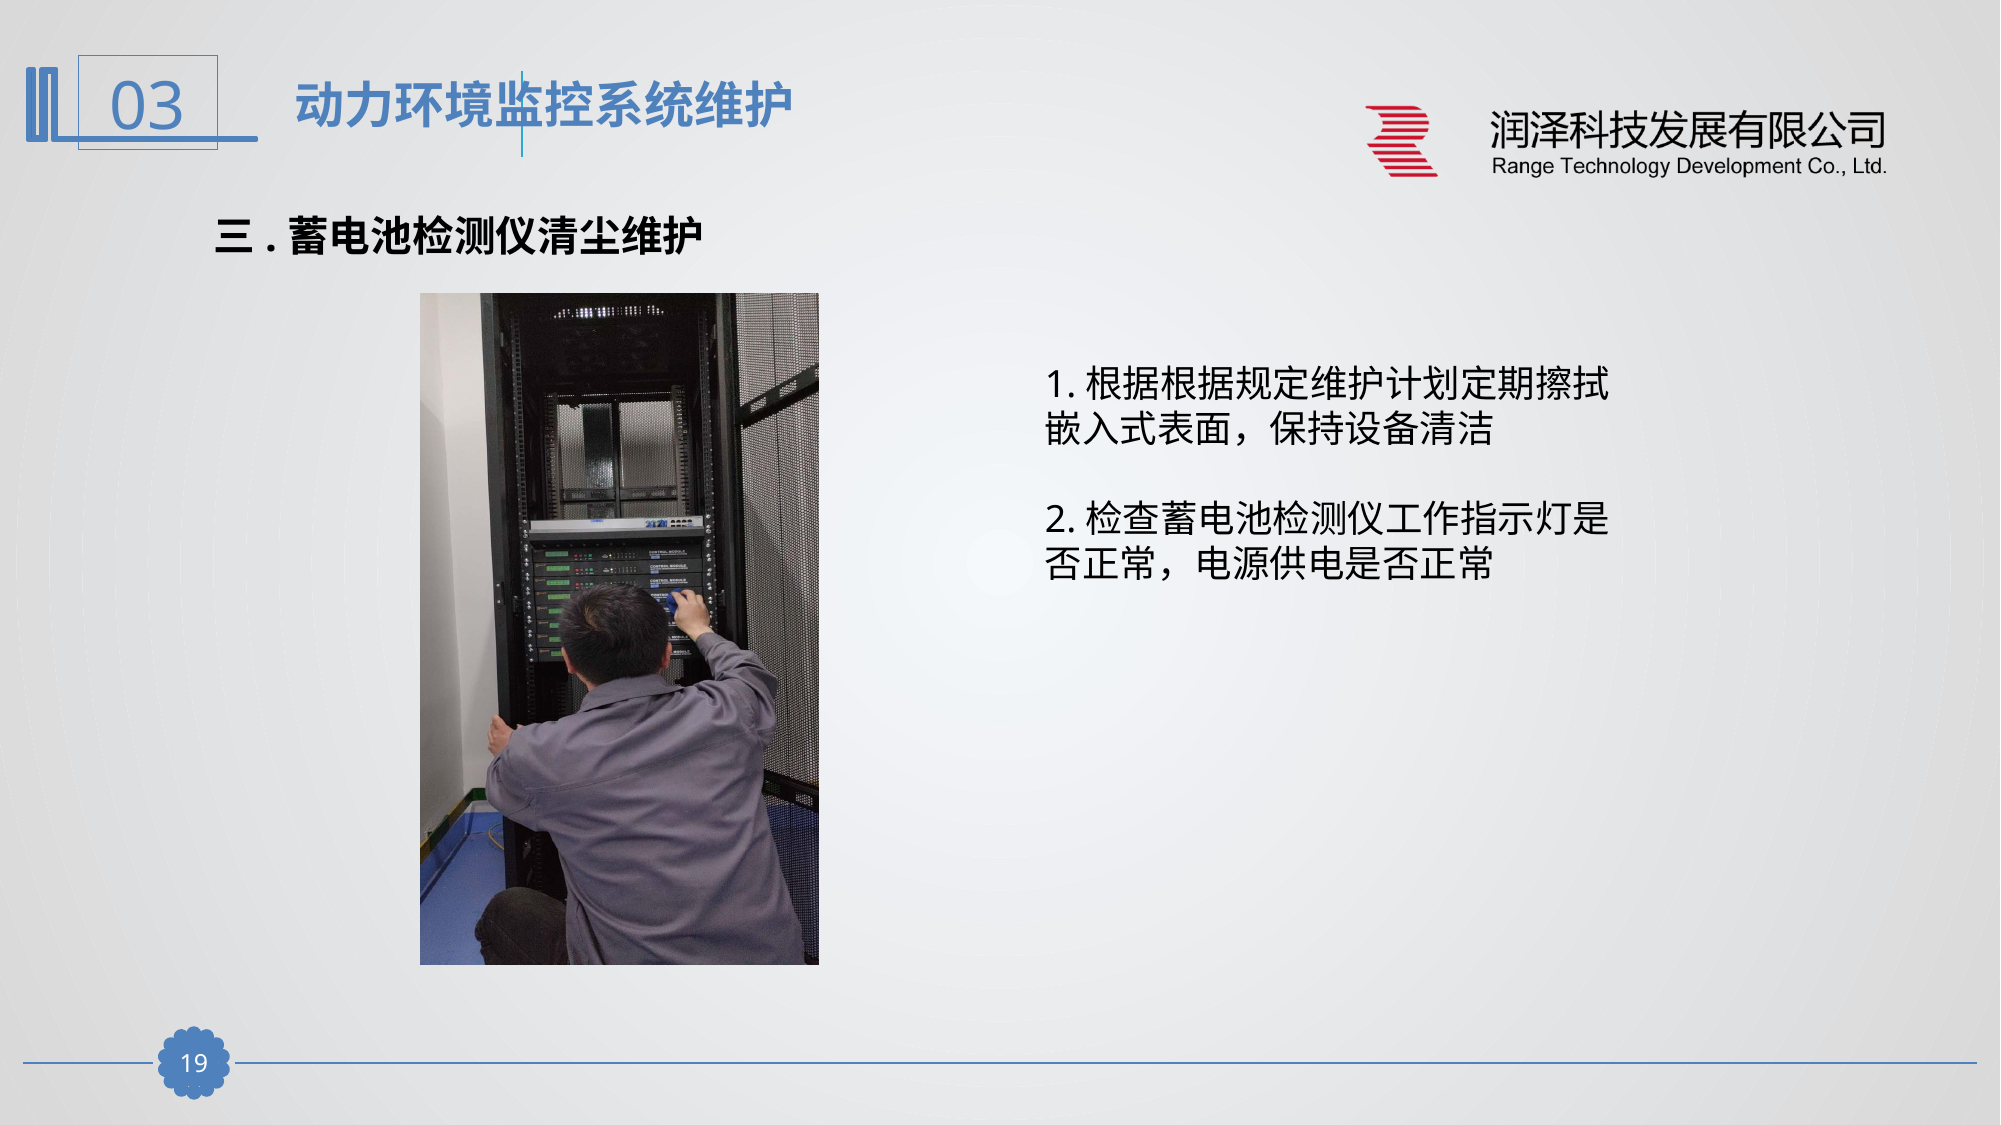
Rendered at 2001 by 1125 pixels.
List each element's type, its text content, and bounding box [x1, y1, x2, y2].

text_box 动力环境监控系统维护 [279, 66, 1733, 142]
text_box 1.根据根据规定维护计划定期擦拭嵌入式表面，保持设备清洁 2.检查蓄电池检测仪工作指示灯是否正常，电源供电是否正常 [1030, 352, 1638, 592]
picture [420, 293, 824, 966]
text_box 三.蓄电池检测仪清尘维护 [198, 202, 790, 268]
picture [1337, 69, 1929, 205]
slide_number 19 [169, 1039, 218, 1086]
